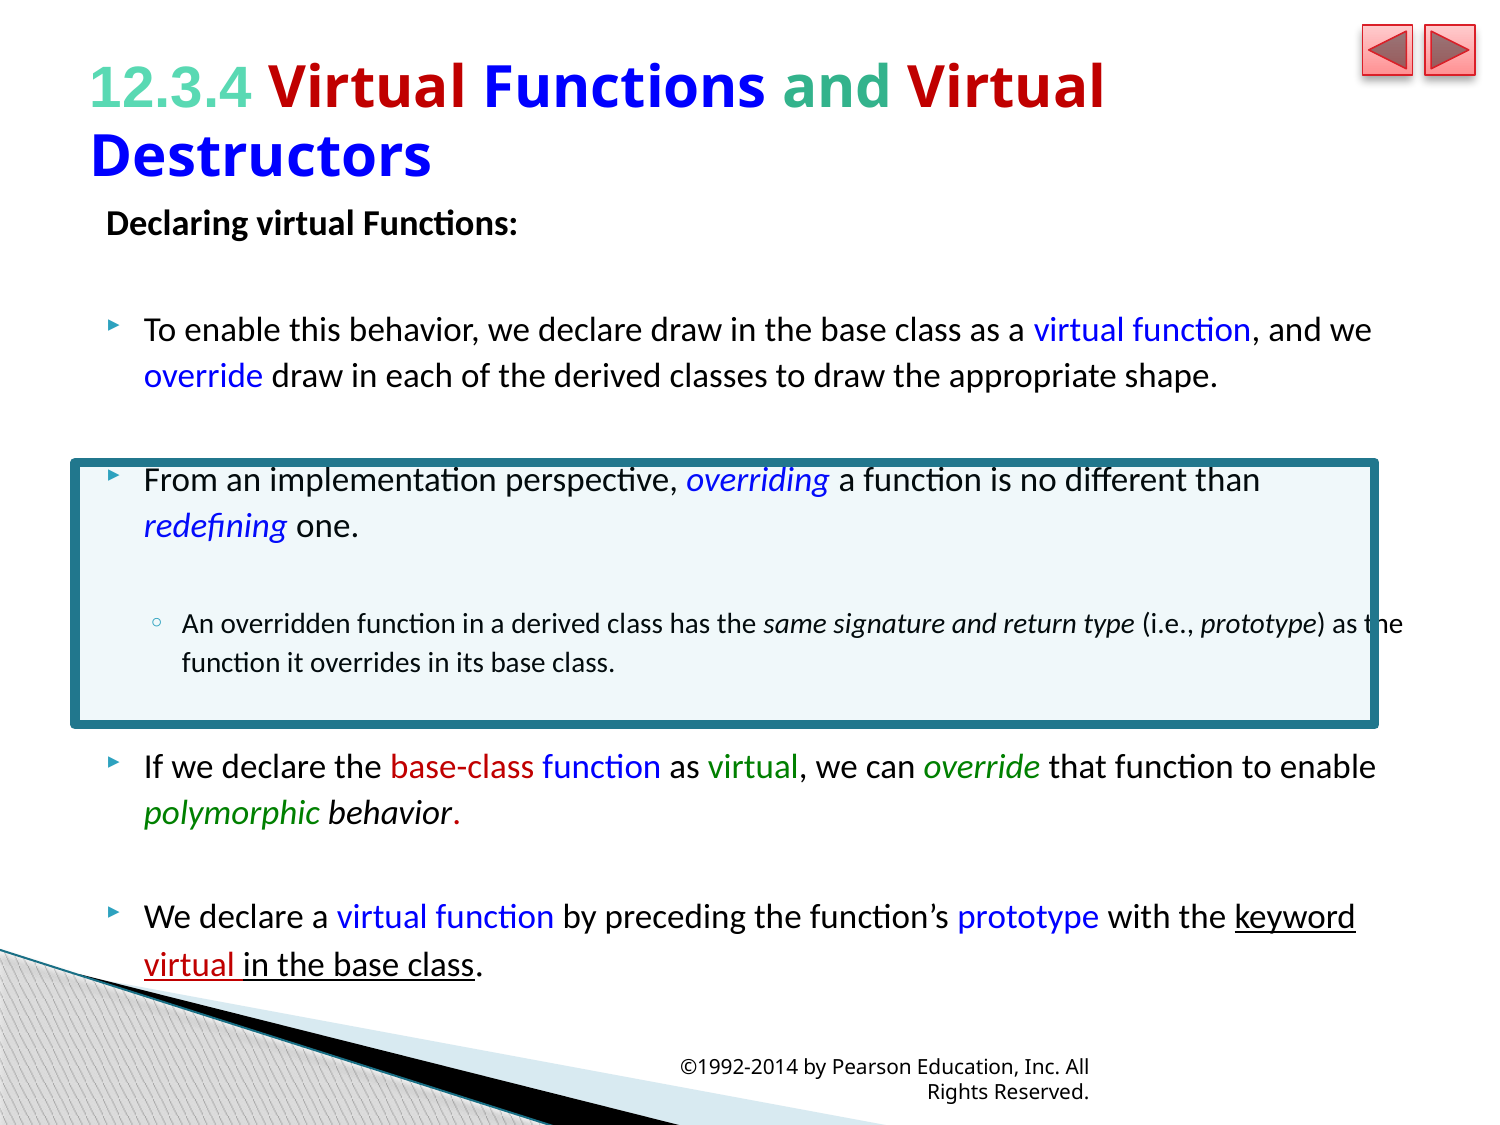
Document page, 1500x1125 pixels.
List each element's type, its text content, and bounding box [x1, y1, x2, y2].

list Declaring virtual Functions: To enable this behavior, we declare draw in the base class as a virtual function, and we override draw in each of the derived classes to draw the appropriate shape. From an implementation perspective, overriding a function is no different than redefining one. An overridden function in a derived class has the same signature and return type (i.e., prototype) as the function it overrides in its base class. If we declare the base-class function as virtual, we can override that function to enable polymorphic behavior. We declare a virtual function by preceding the function’s prototype with the keyword virtual in the base class. [75, 187, 1425, 996]
text_box [70, 458, 1379, 729]
title 12.3.4 Virtual Functions and Virtual Destructors [75, 24, 1425, 187]
footer ©1992-2014 by Pearson Education, Inc. All Rights Reserved. [650, 1051, 1105, 1112]
